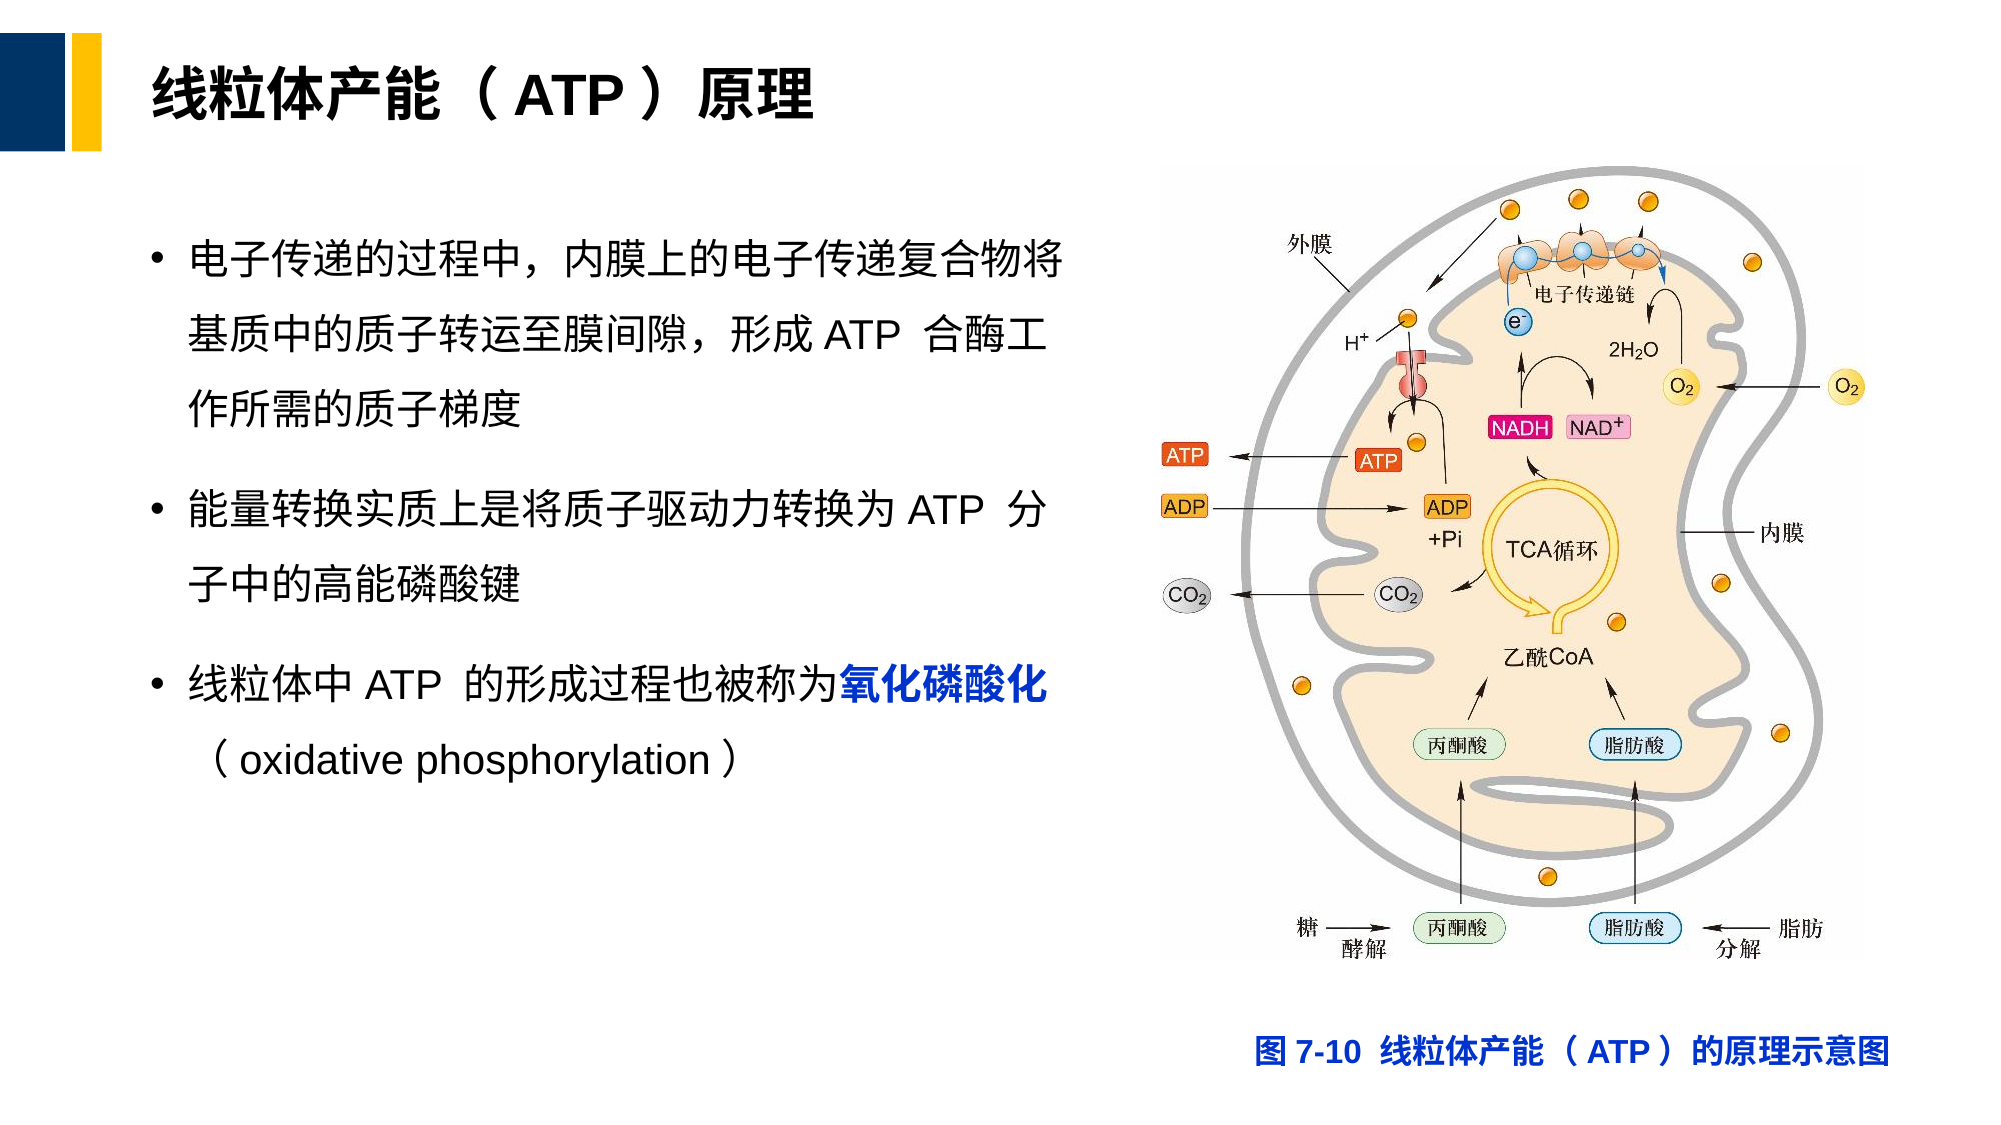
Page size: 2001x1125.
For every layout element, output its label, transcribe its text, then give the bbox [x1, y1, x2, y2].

title 线粒体产能（ATP）原理 [135, 33, 1950, 152]
text_box 图7-10 线粒体产能（ATP）的原理示意图 [1195, 1012, 1950, 1078]
list 电子传递的过程中，内膜上的电子传递复合物将基质中的质子转运至膜间隙，形成ATP 合酶工作所需的质子梯度 能量转换实质上是将质子驱动力转换为ATP 分子中的高能磷酸键 线粒体中ATP 的形成过程也被称为氧化磷酸化（oxidative phosphorylation） [135, 200, 1090, 1092]
picture [1161, 166, 1865, 959]
